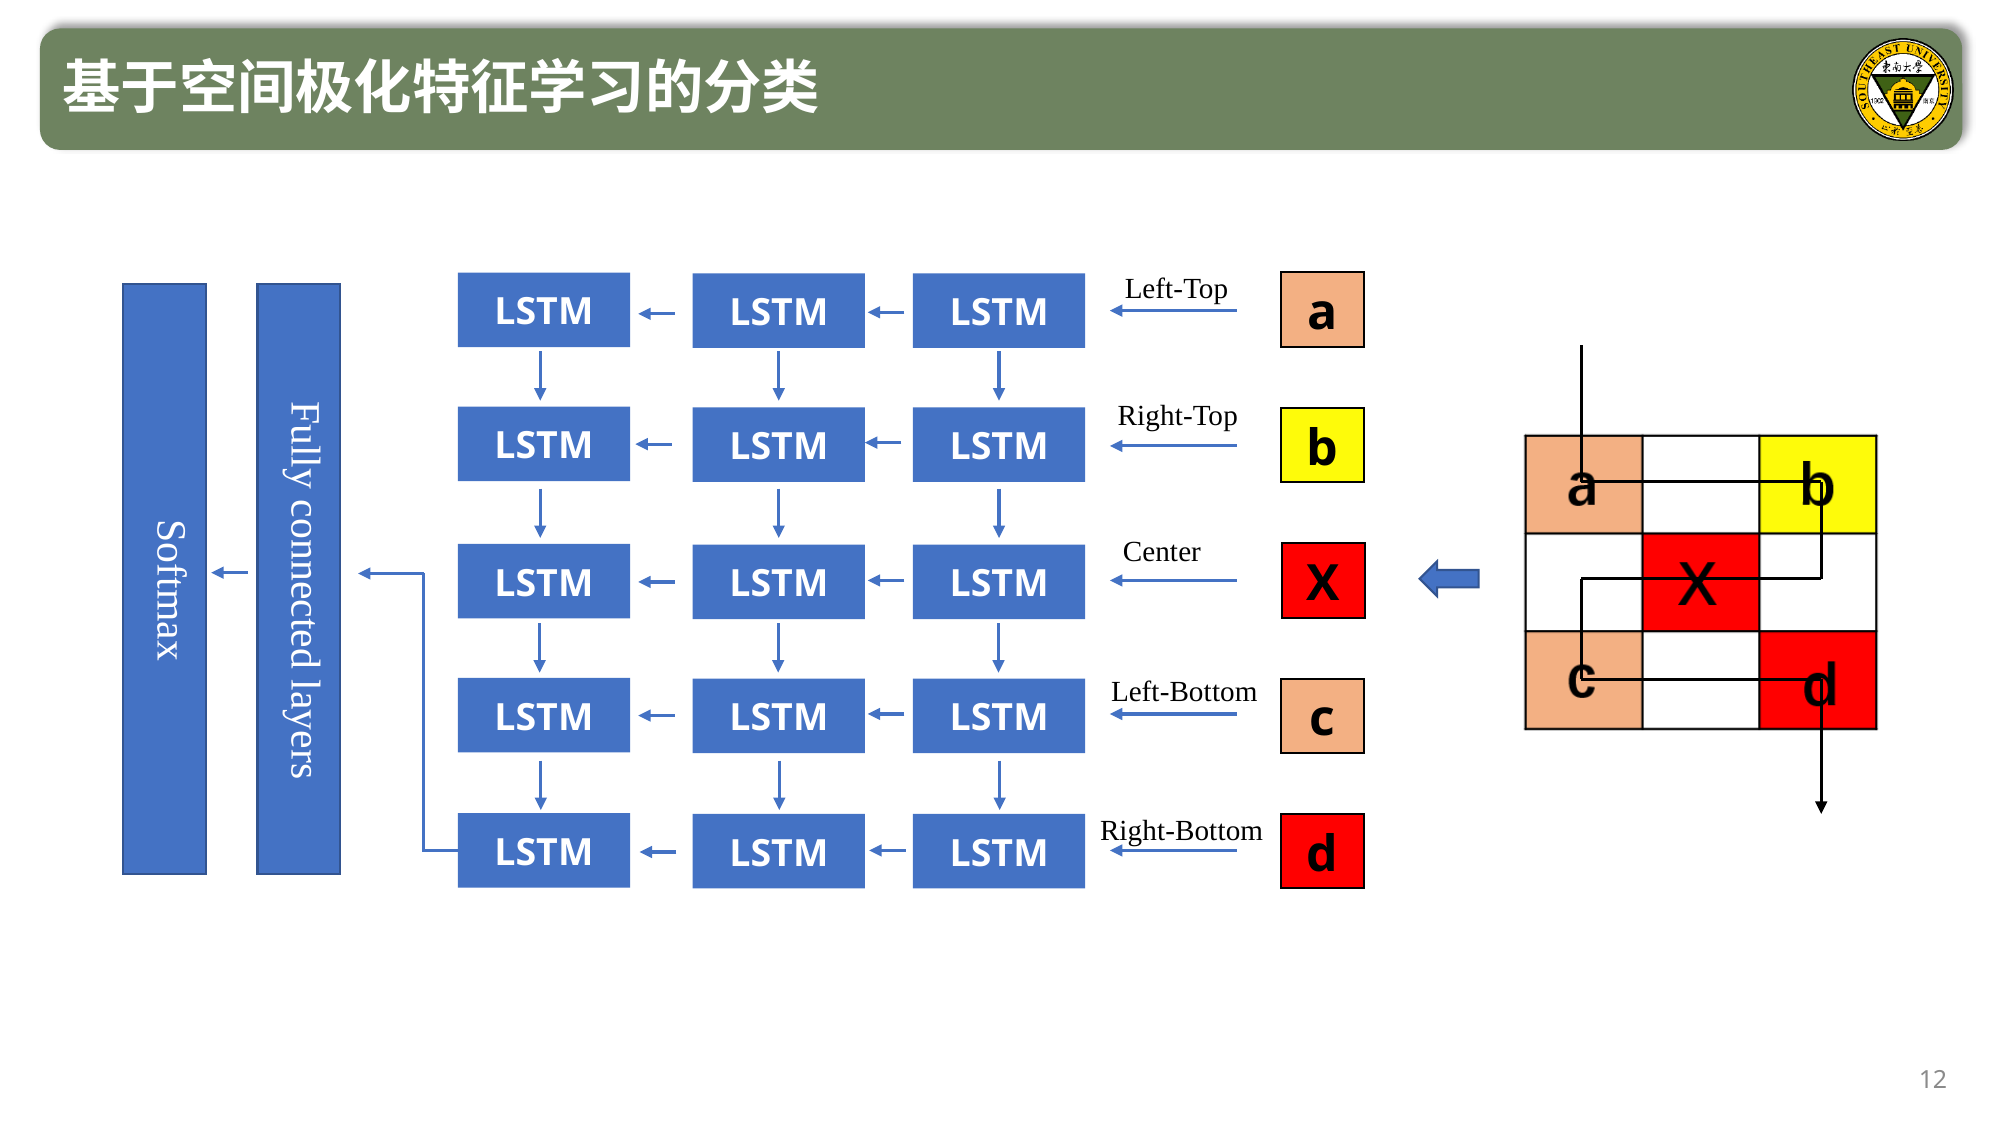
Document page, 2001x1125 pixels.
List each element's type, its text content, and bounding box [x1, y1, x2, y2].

text_box LSTM [912, 406, 1086, 483]
text_box LSTM [457, 272, 631, 348]
text_box LSTM [692, 406, 866, 483]
slide_number 12 [1843, 1051, 1963, 1111]
text_box Center [1108, 524, 1252, 575]
text_box LSTM [912, 678, 1086, 754]
text_box LSTM [692, 678, 866, 754]
text_box [1418, 558, 1480, 599]
text_box LSTM [457, 406, 631, 482]
text_box Right-Bottom [1085, 804, 1283, 854]
text_box Softmax [125, 345, 207, 836]
text_box Left-Bottom [1096, 665, 1281, 715]
text_box LSTM [457, 543, 631, 619]
text_box [122, 283, 207, 875]
text_box LSTM [692, 272, 866, 349]
picture [1582, 413, 1899, 748]
picture [1852, 38, 1954, 141]
text_box a [1280, 271, 1365, 348]
picture [1504, 413, 1821, 748]
text_box b [1280, 407, 1365, 483]
text_box LSTM [912, 272, 1086, 349]
text_box c [1280, 678, 1365, 754]
text_box [256, 283, 341, 875]
text_box X [1281, 542, 1366, 619]
text_box LSTM [457, 677, 631, 753]
text_box d [1280, 813, 1365, 889]
text_box Left-Top [1110, 261, 1253, 312]
list 基于空间极化特征学习的分类 [47, 42, 1709, 136]
text_box Fully connected layers [259, 345, 341, 836]
text_box Right-Top [1102, 388, 1264, 439]
text_box LSTM [457, 812, 631, 889]
text_box LSTM [692, 544, 866, 620]
text_box LSTM [692, 813, 866, 889]
text_box LSTM [912, 544, 1086, 620]
text_box LSTM [912, 813, 1086, 889]
